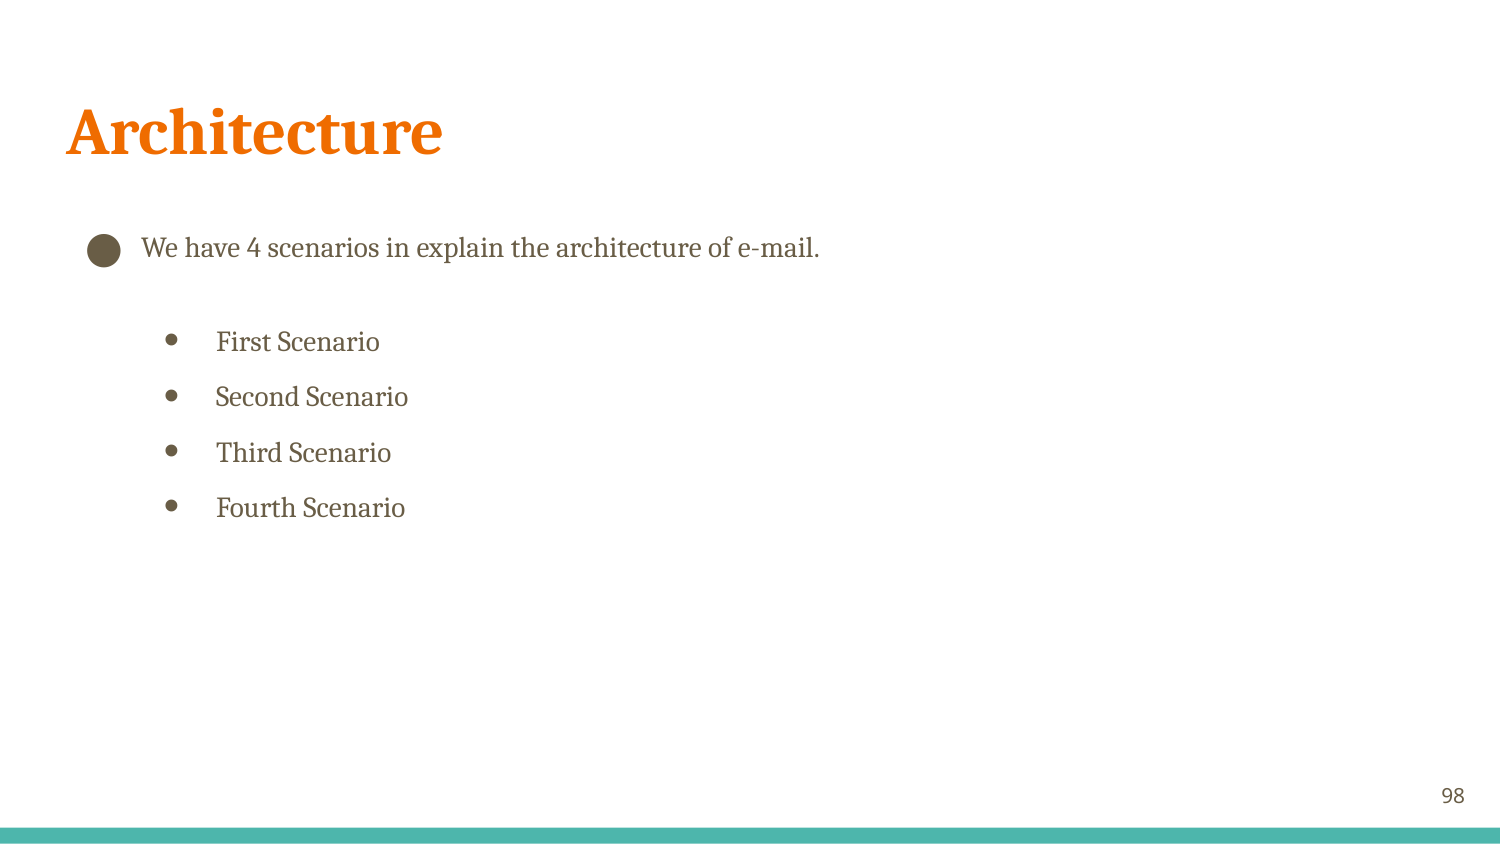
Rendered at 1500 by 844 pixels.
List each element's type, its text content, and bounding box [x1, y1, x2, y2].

title Architecture [51, 72, 1449, 189]
slide_number 98 [1389, 764, 1480, 830]
list We have 4 scenarios in explain the architecture of e-mail. First Scenario Second Scenario Third Scenario Fourth Scenario [51, 207, 1449, 750]
